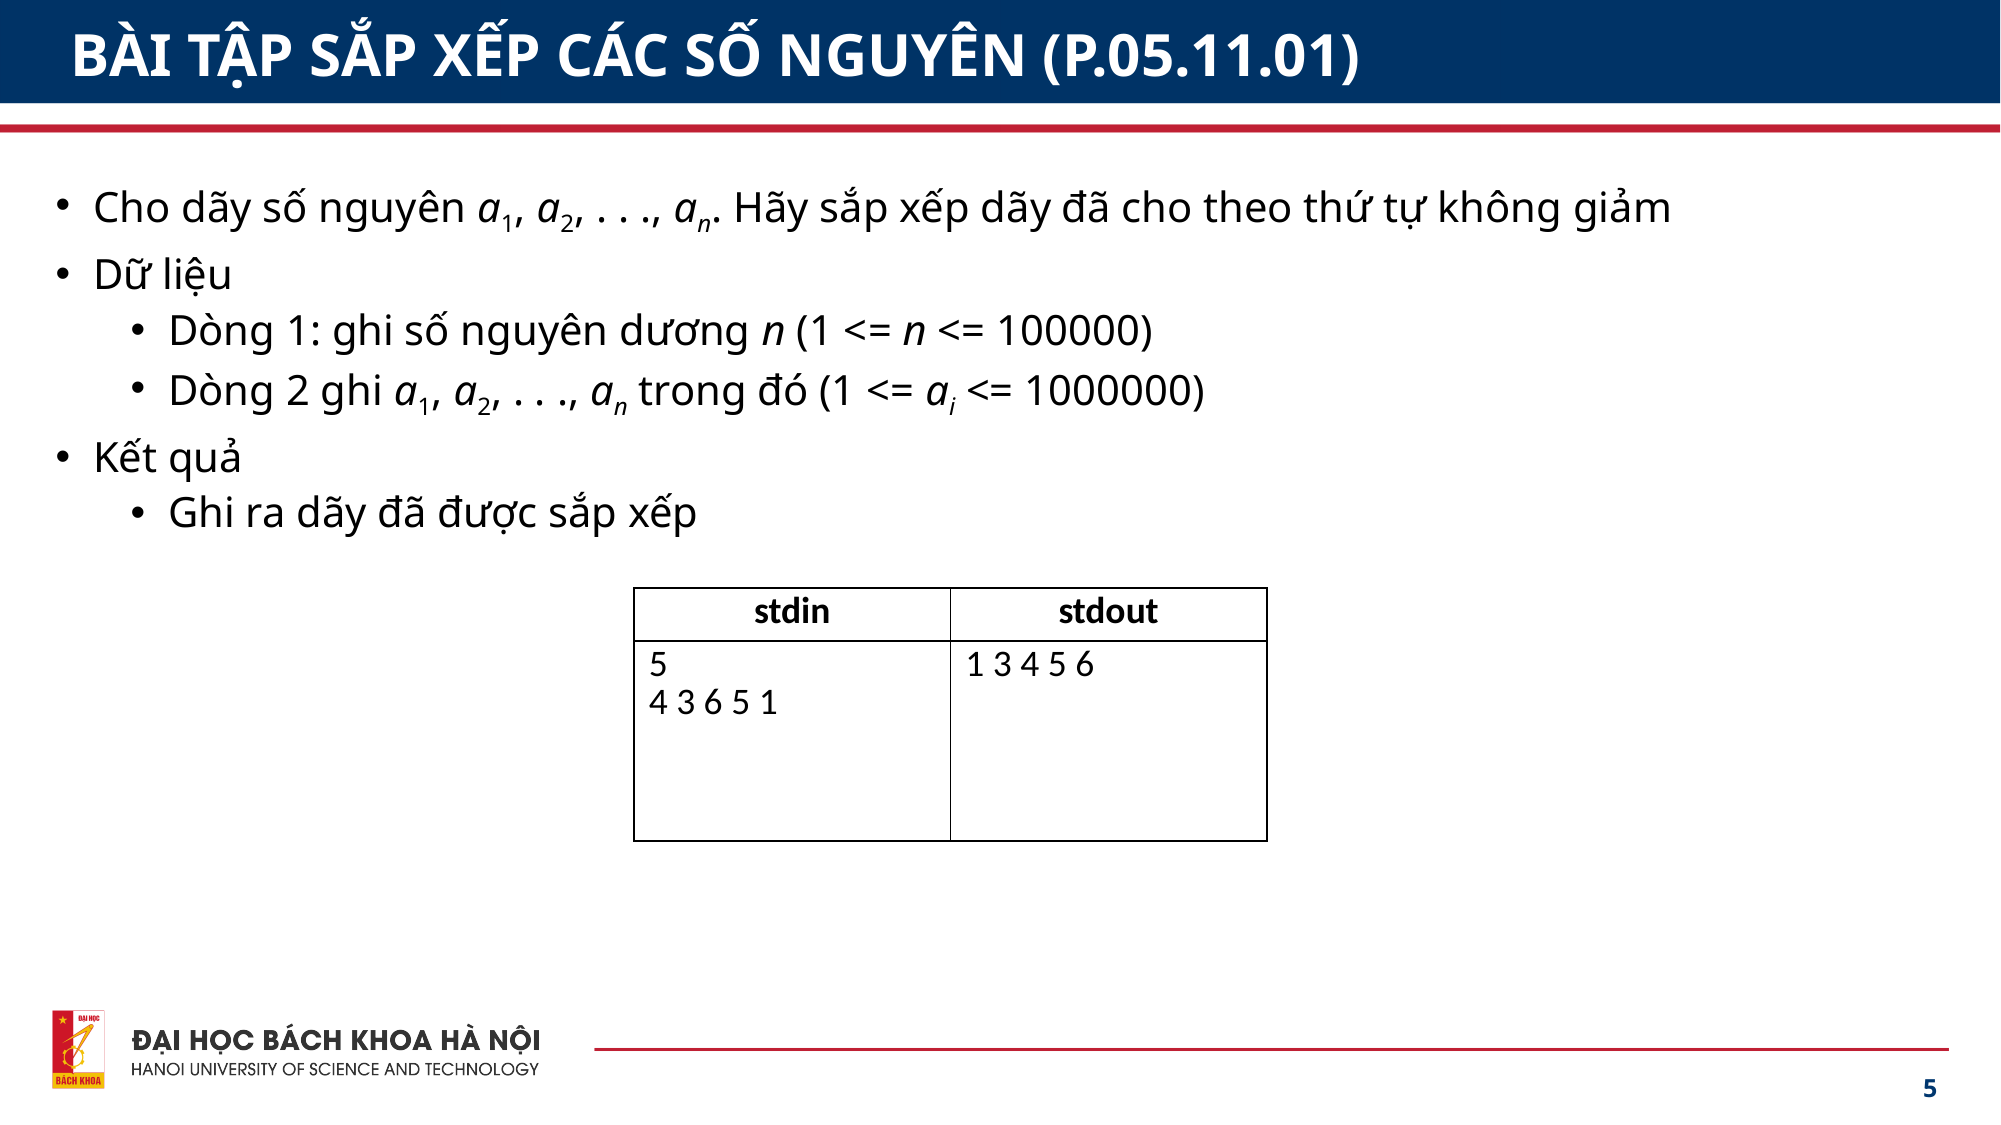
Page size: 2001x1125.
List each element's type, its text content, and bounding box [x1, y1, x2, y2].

title BÀI TẬP SẮP XẾP CÁC SỐ NGUYÊN (P.05.11.01) [55, 18, 1945, 90]
table_cell 1 3 4 5 6 [951, 642, 1266, 840]
table_header stdout [951, 589, 1266, 640]
slide_number 5 [1502, 1065, 1953, 1125]
text_box Cho dãy số nguyên a1, a2, . . ., an. Hãy sắp xếp dãy đã cho theo thứ tự không giảm Dữ liệu Dòng 1: ghi số nguyên dương n (1 <= n <= 100000) Dòng 2 ghi a1, a2, . . ., an trong đó (1 <= ai <= 1000000) Kết quả Ghi ra dãy đã được sắp xếp [40, 173, 1952, 872]
table_cell 5 4 3 6 5 1 [635, 642, 950, 840]
picture [0, 0, 2001, 1125]
table_header stdin [635, 589, 950, 640]
